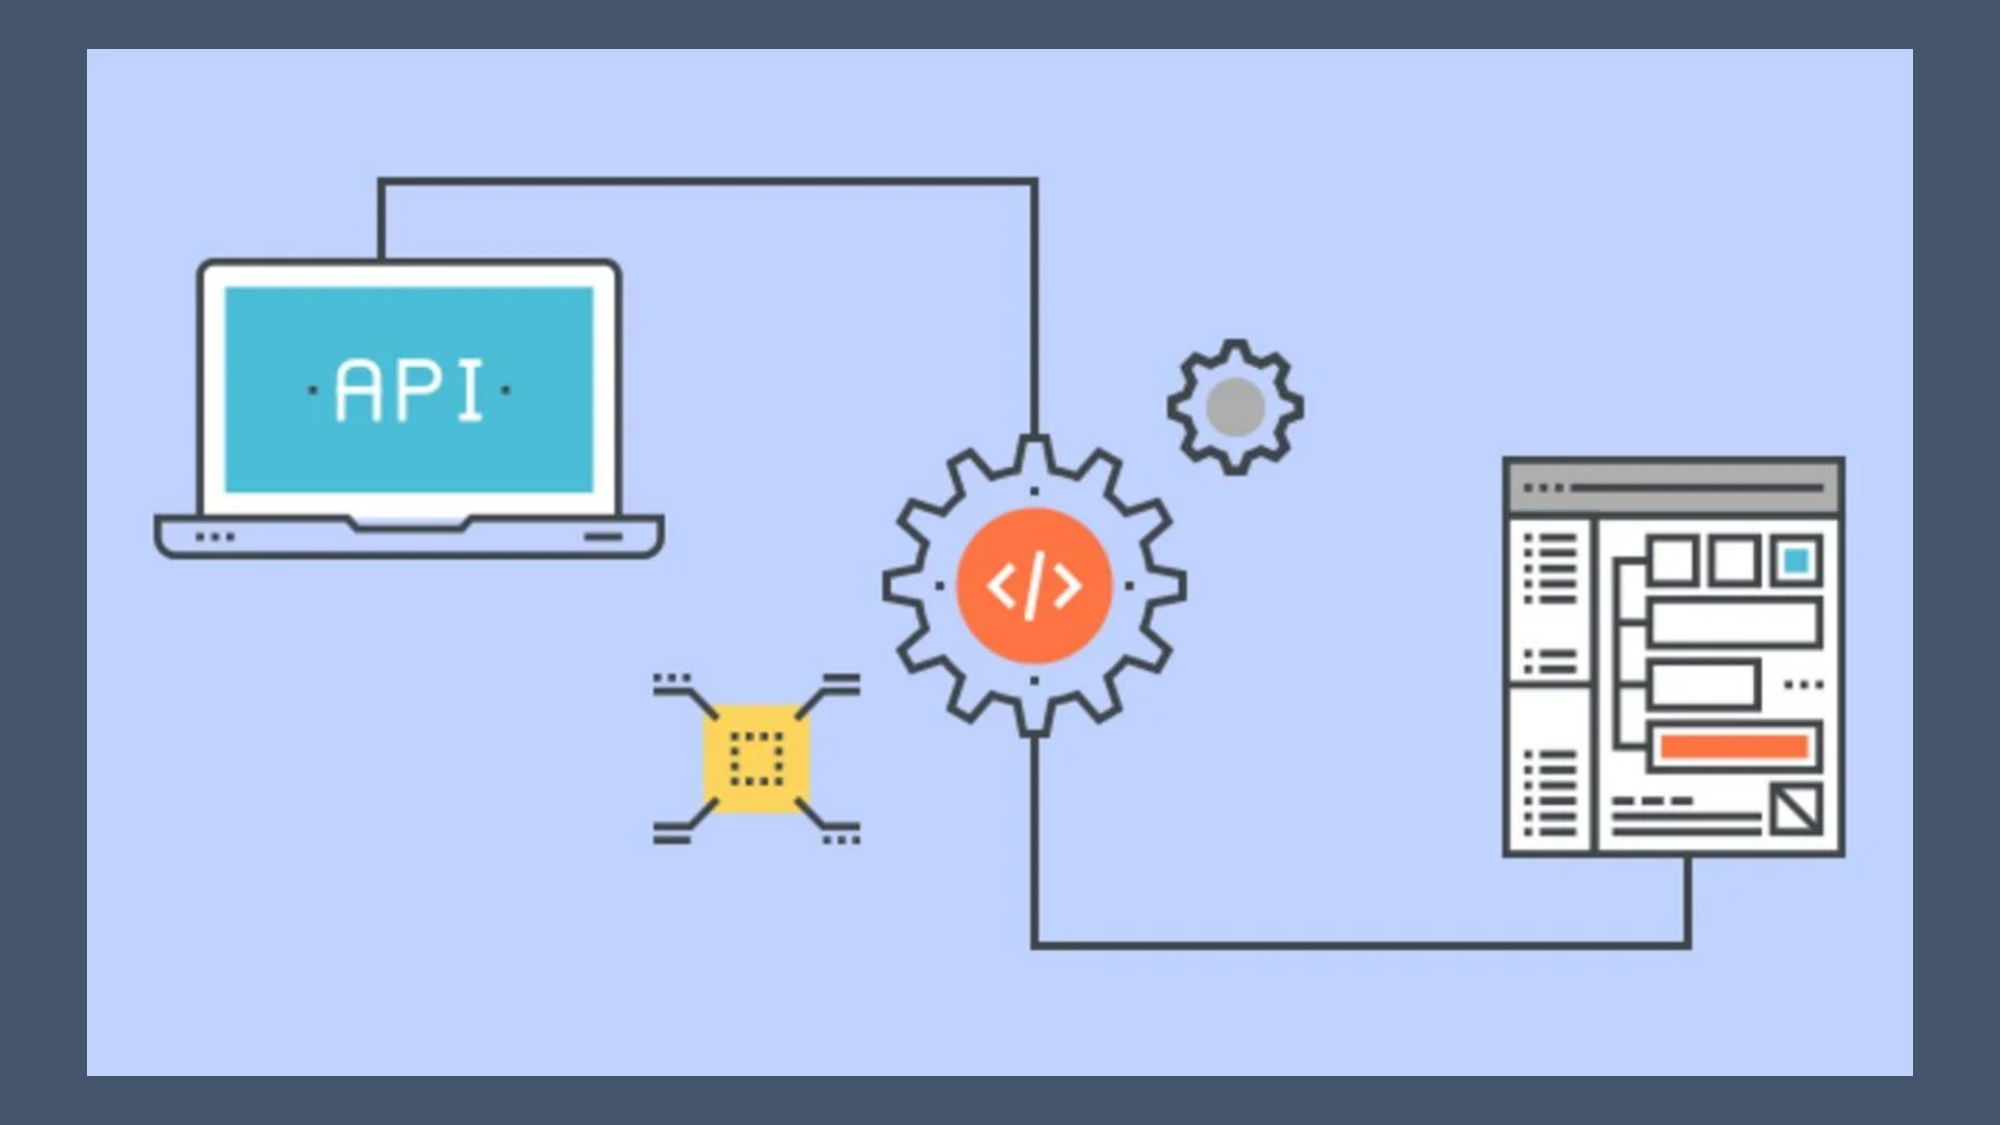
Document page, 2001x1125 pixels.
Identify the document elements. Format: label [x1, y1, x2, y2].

picture [87, 48, 1913, 1076]
